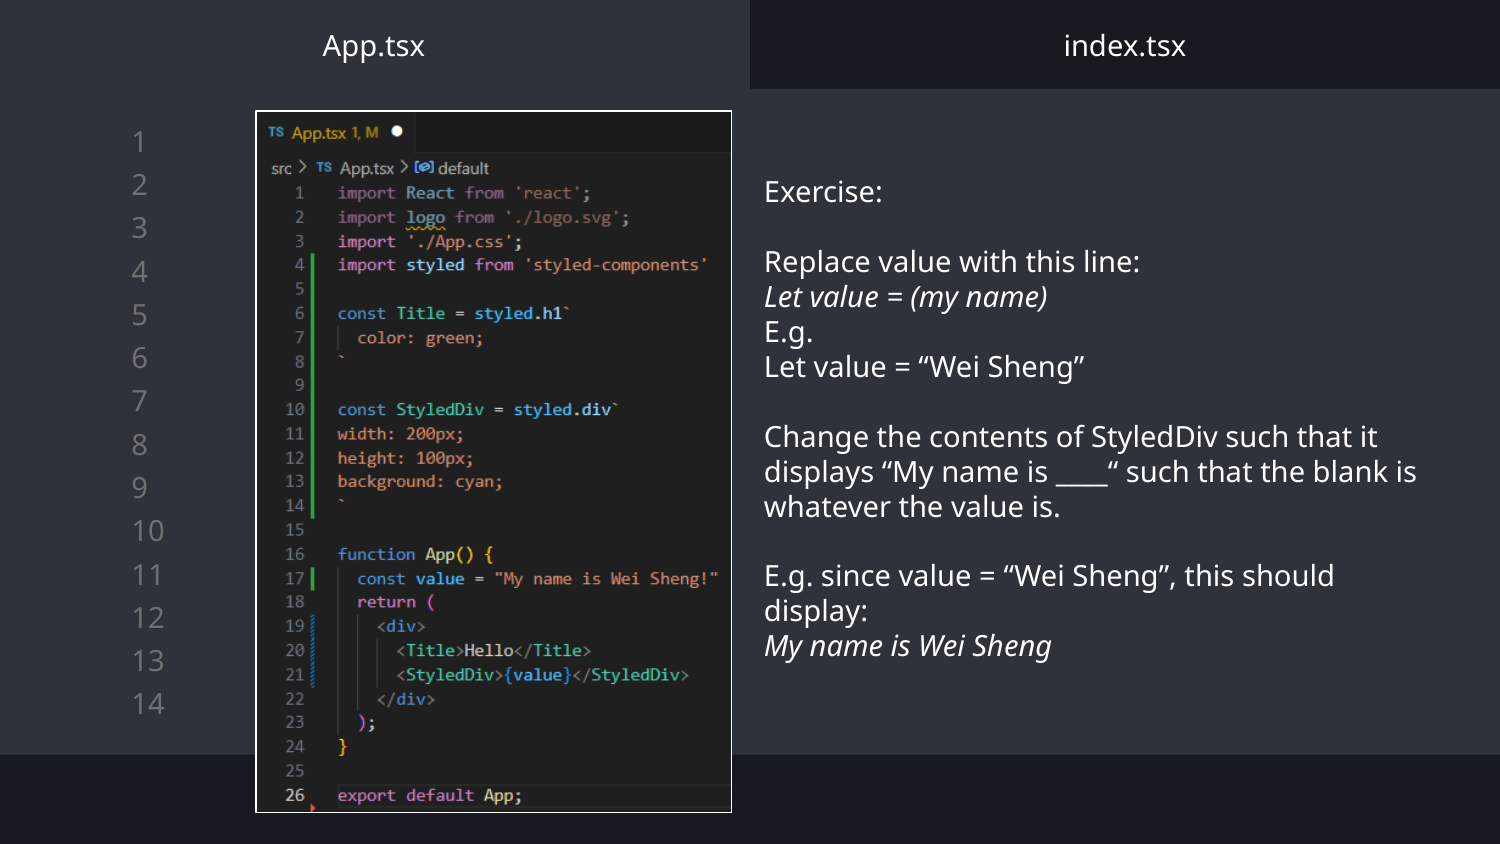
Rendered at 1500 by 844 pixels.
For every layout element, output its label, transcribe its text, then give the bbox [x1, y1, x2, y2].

picture [256, 111, 732, 812]
subtitle App.tsx [0, 15, 749, 74]
text_box Exercise: Replace value with this line: Let value = (my name) E.g. Let value = “Wei Sheng” Change the contents of StyledDiv such that it displays “My name is ____“ such that the blank is whatever the value is. E.g. since value = “Wei Sheng”, this should display: My name is Wei Sheng [748, 158, 1458, 686]
subtitle index.tsx [750, 15, 1500, 74]
